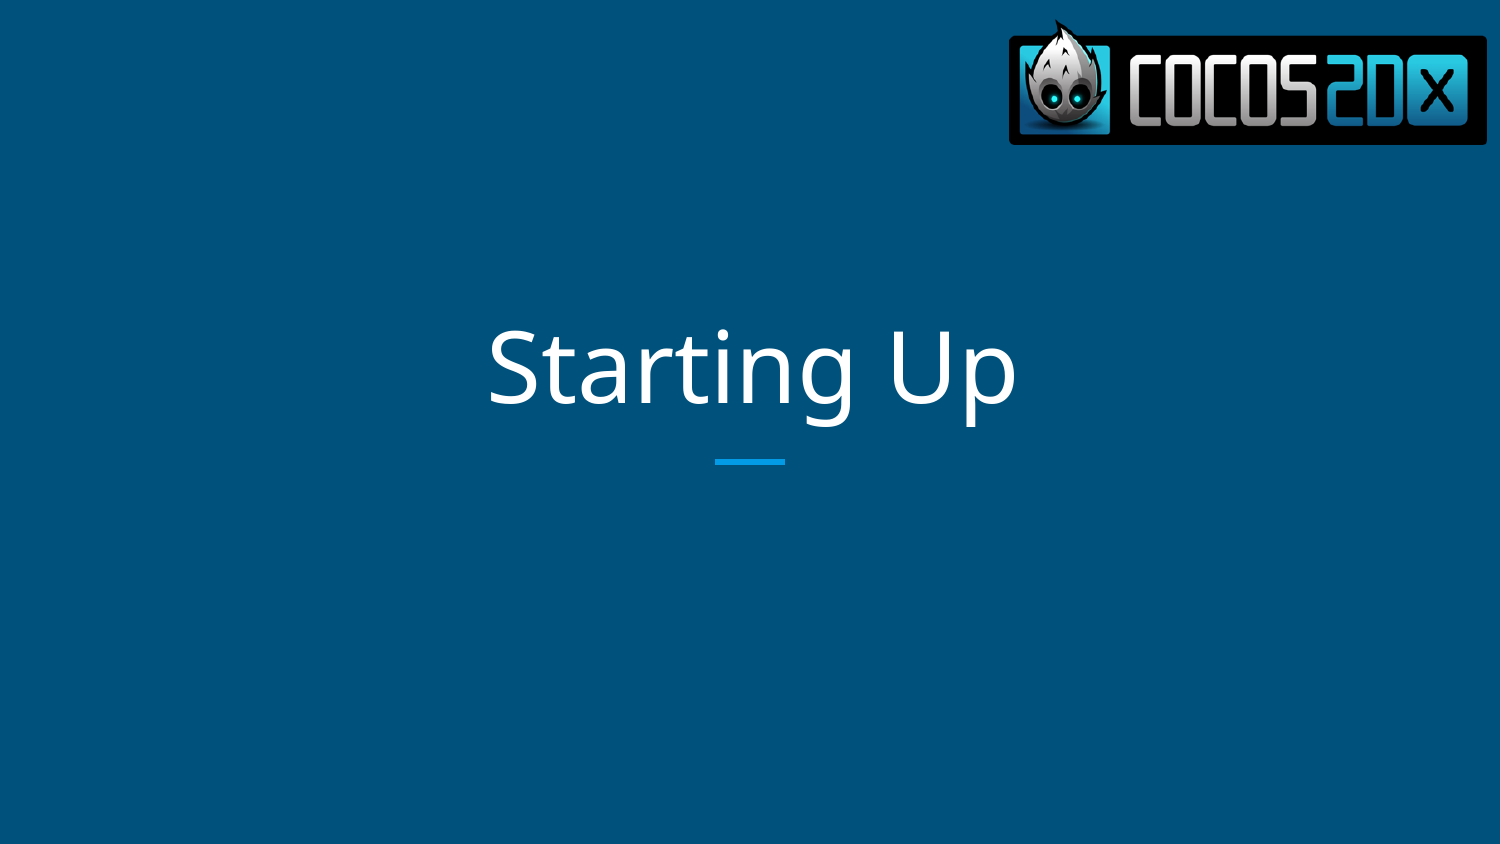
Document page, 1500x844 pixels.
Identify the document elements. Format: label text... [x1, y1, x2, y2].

picture [1010, 24, 1486, 144]
title Starting Up [78, 289, 1428, 439]
